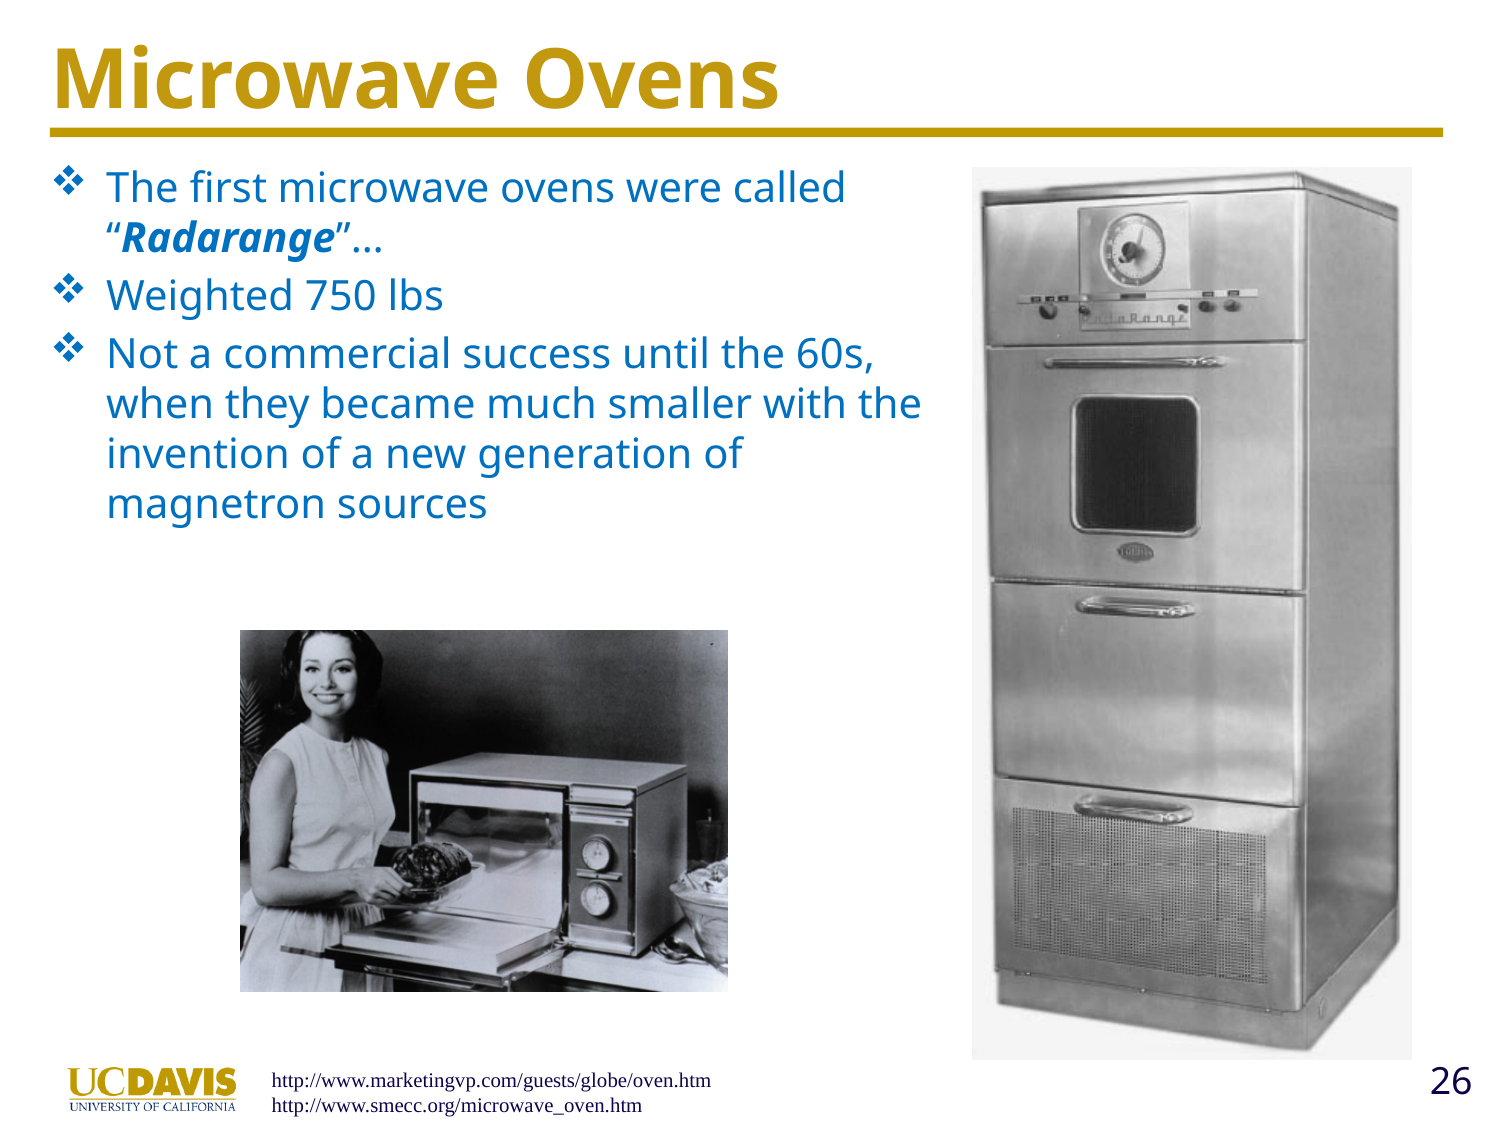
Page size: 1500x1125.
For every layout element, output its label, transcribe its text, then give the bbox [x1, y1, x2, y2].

text_box http://www.marketingvp.com/guests/globe/oven.htm http://www.smecc.org/microwave_oven.htm [256, 1059, 1007, 1124]
list The first microwave ovens were called “Radarange”… Weighted 750 lbs Not a commercial success until the 60s, when they became much smaller with the invention of a new generation of magnetron sources [49, 152, 958, 865]
picture [239, 630, 728, 992]
title Microwave Ovens [49, 0, 1273, 151]
picture [67, 1067, 236, 1111]
picture [971, 167, 1412, 1060]
